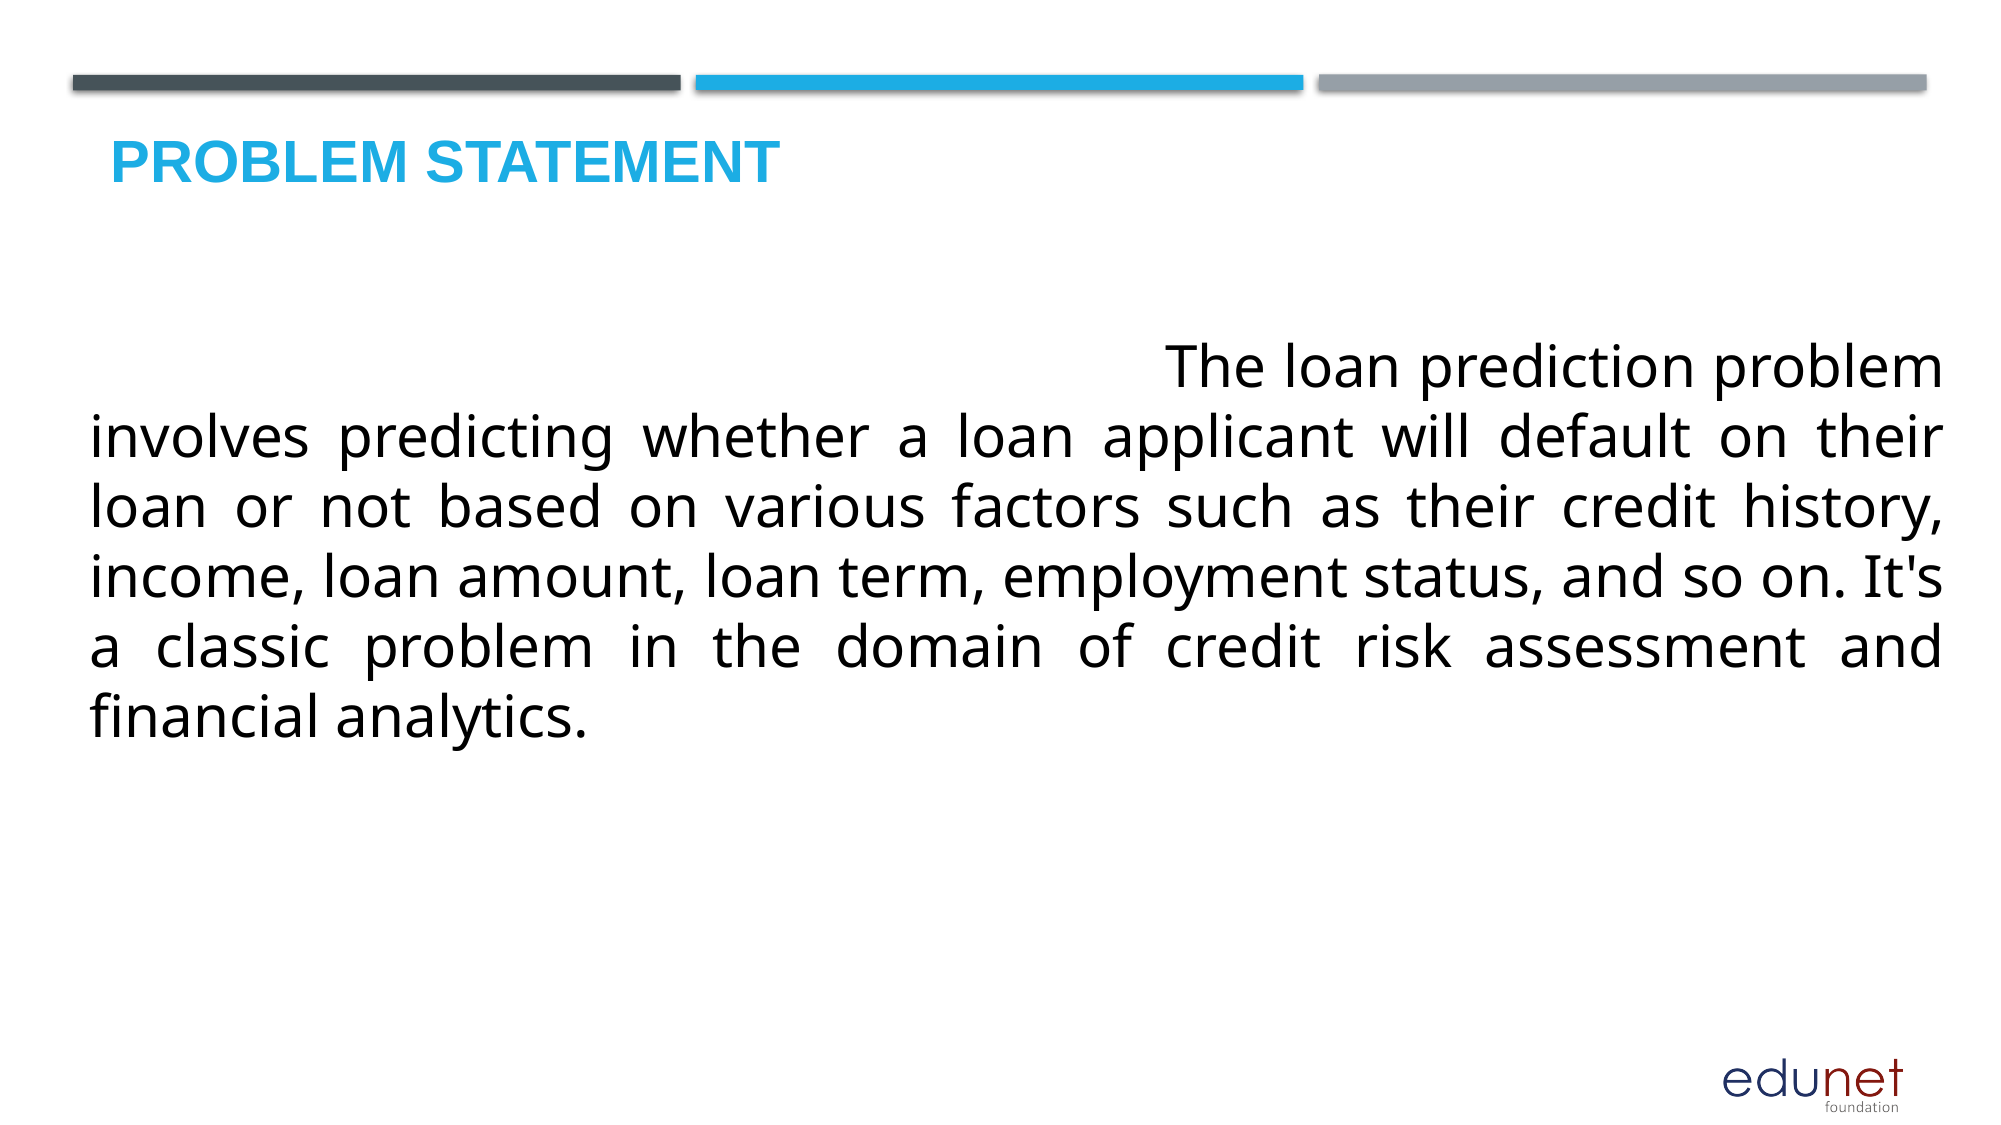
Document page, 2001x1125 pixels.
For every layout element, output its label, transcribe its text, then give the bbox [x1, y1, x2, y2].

picture [1719, 1056, 1905, 1116]
title Problem Statement [95, 115, 1905, 203]
text_box The loan prediction problem involves predicting whether a loan applicant will default on their loan or not based on various factors such as their credit history, income, loan amount, loan term, employment status, and so on. It's a classic problem in the domain of credit risk assessment and financial analytics. [74, 321, 1960, 757]
